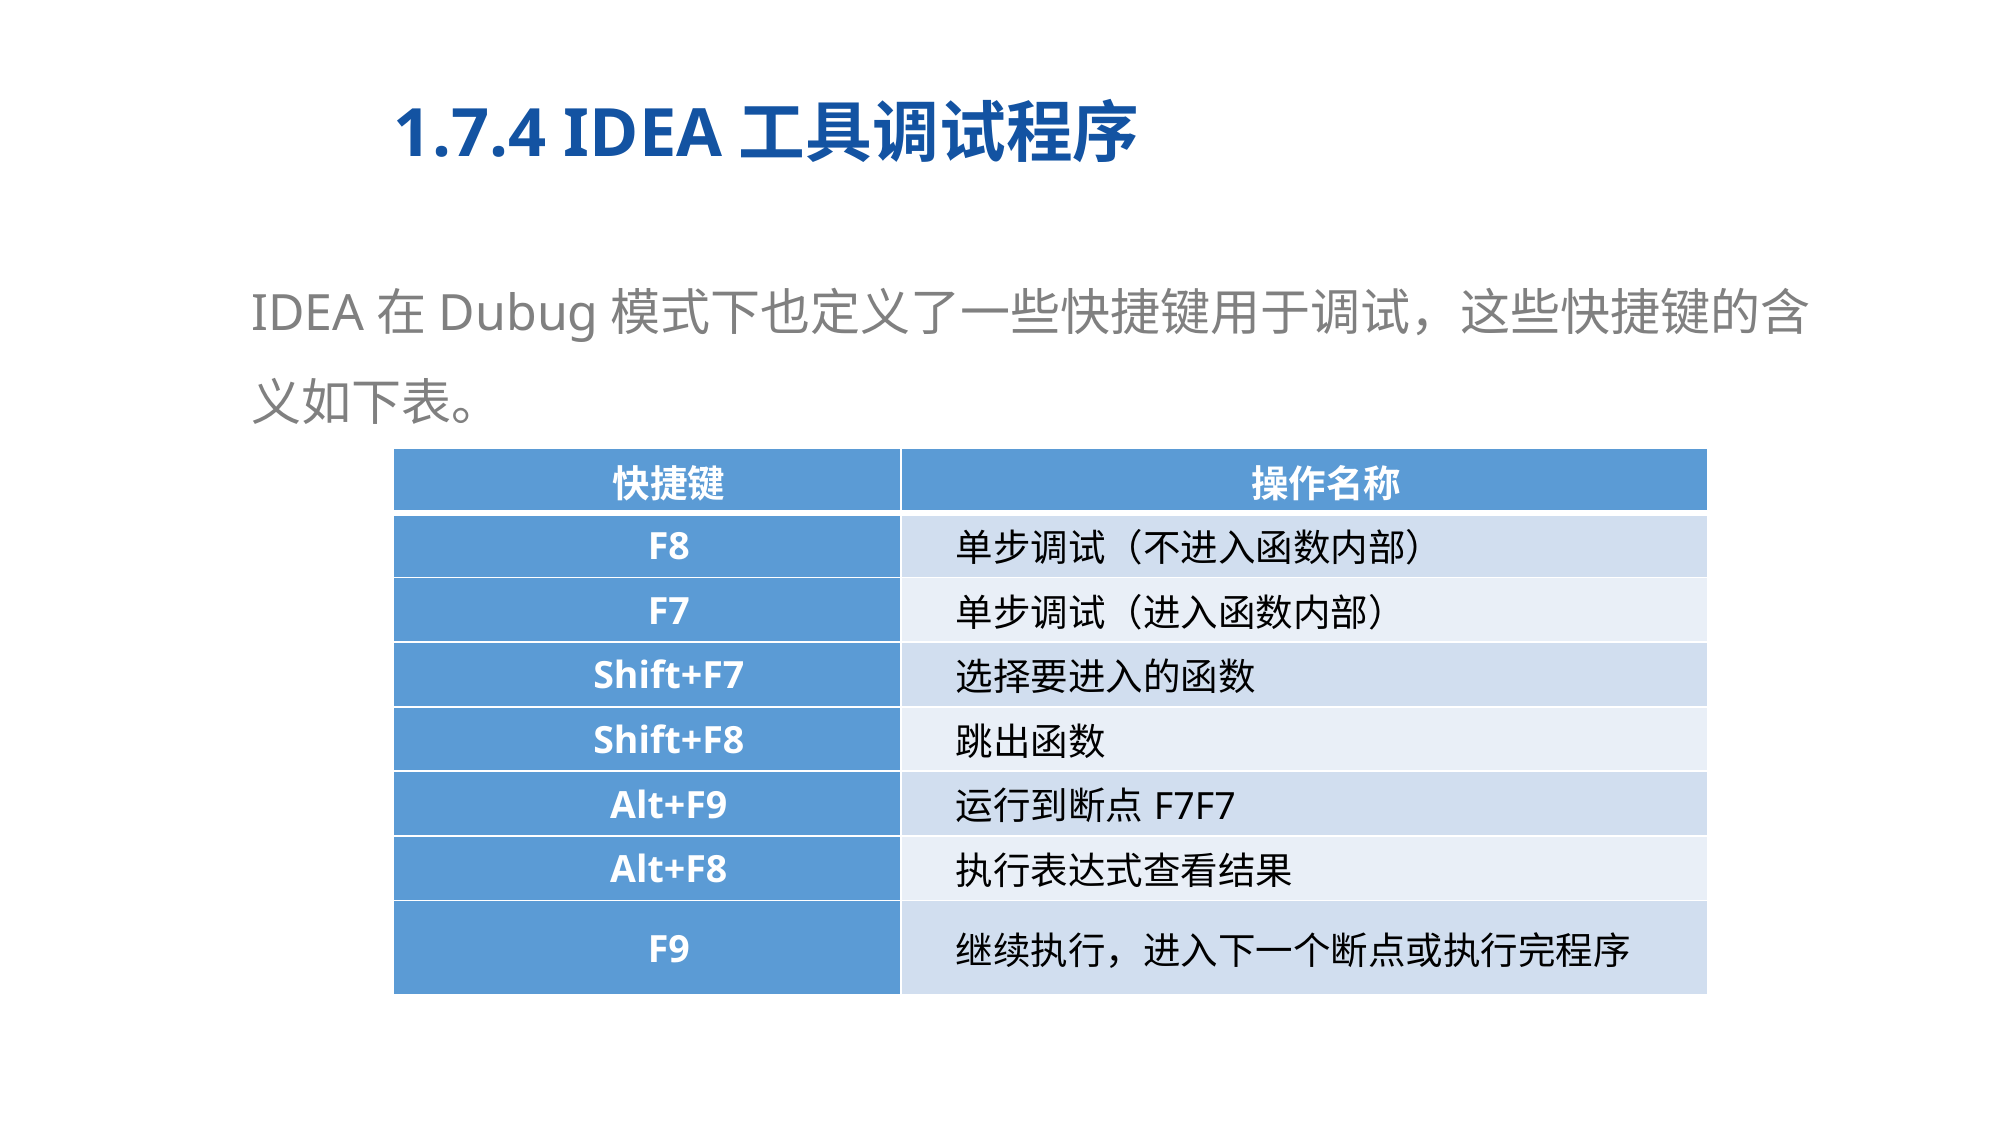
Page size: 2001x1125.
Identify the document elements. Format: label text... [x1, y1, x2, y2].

table_header 快捷键 [394, 449, 900, 510]
table_cell Alt+F9 [394, 772, 900, 835]
table_cell F8 [394, 516, 900, 577]
table_cell 执行表达式查看结果 [902, 837, 1707, 900]
table_cell 单步调试（不进入函数内部） [902, 516, 1707, 577]
table_cell 跳出函数 [902, 708, 1707, 770]
table_cell Shift+F7 [394, 643, 900, 706]
table_cell 选择要进入的函数 [902, 643, 1707, 706]
table_header 操作名称 [902, 449, 1707, 510]
table_cell Shift+F8 [394, 708, 900, 770]
table_cell Alt+F8 [394, 837, 900, 900]
table_cell 继续执行，进入下一个断点或执行完程序 [902, 901, 1707, 994]
text_box 1.7.4 IDEA工具调试程序 [379, 82, 1320, 177]
table_cell F7 [394, 578, 900, 641]
text_box IDEA在Dubug模式下也定义了一些快捷键用于调试，这些快捷键的含义如下表。 [236, 243, 1872, 459]
table_cell F9 [394, 901, 900, 994]
table_cell 运行到断点F7F7 [902, 772, 1707, 835]
table_cell 单步调试（进入函数内部） [902, 578, 1707, 641]
